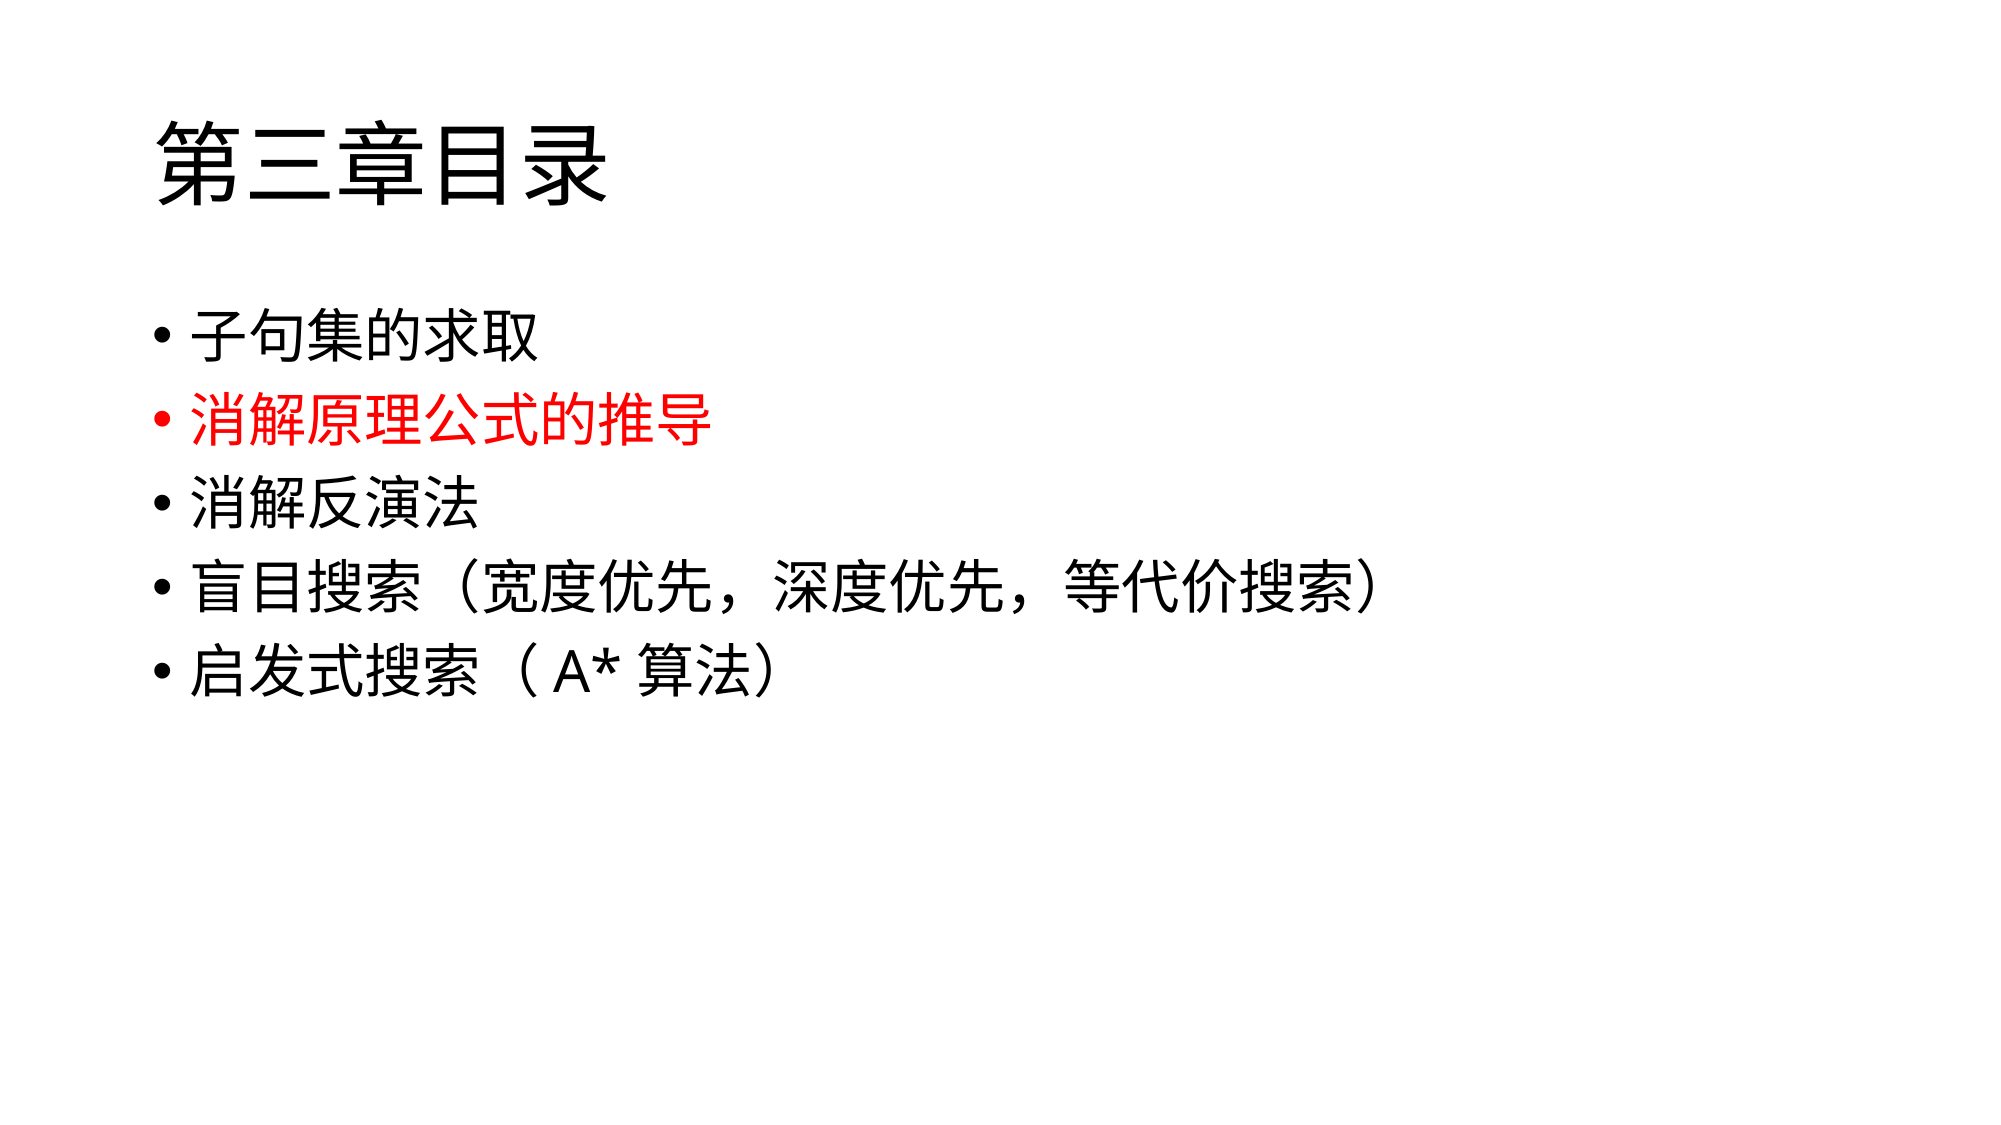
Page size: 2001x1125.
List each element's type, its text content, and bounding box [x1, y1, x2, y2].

title 第三章目录 [137, 59, 1863, 278]
list 子句集的求取 消解原理公式的推导 消解反演法 盲目搜索（宽度优先，深度优先，等代价搜索） 启发式搜索（A*算法） [137, 299, 1636, 1014]
